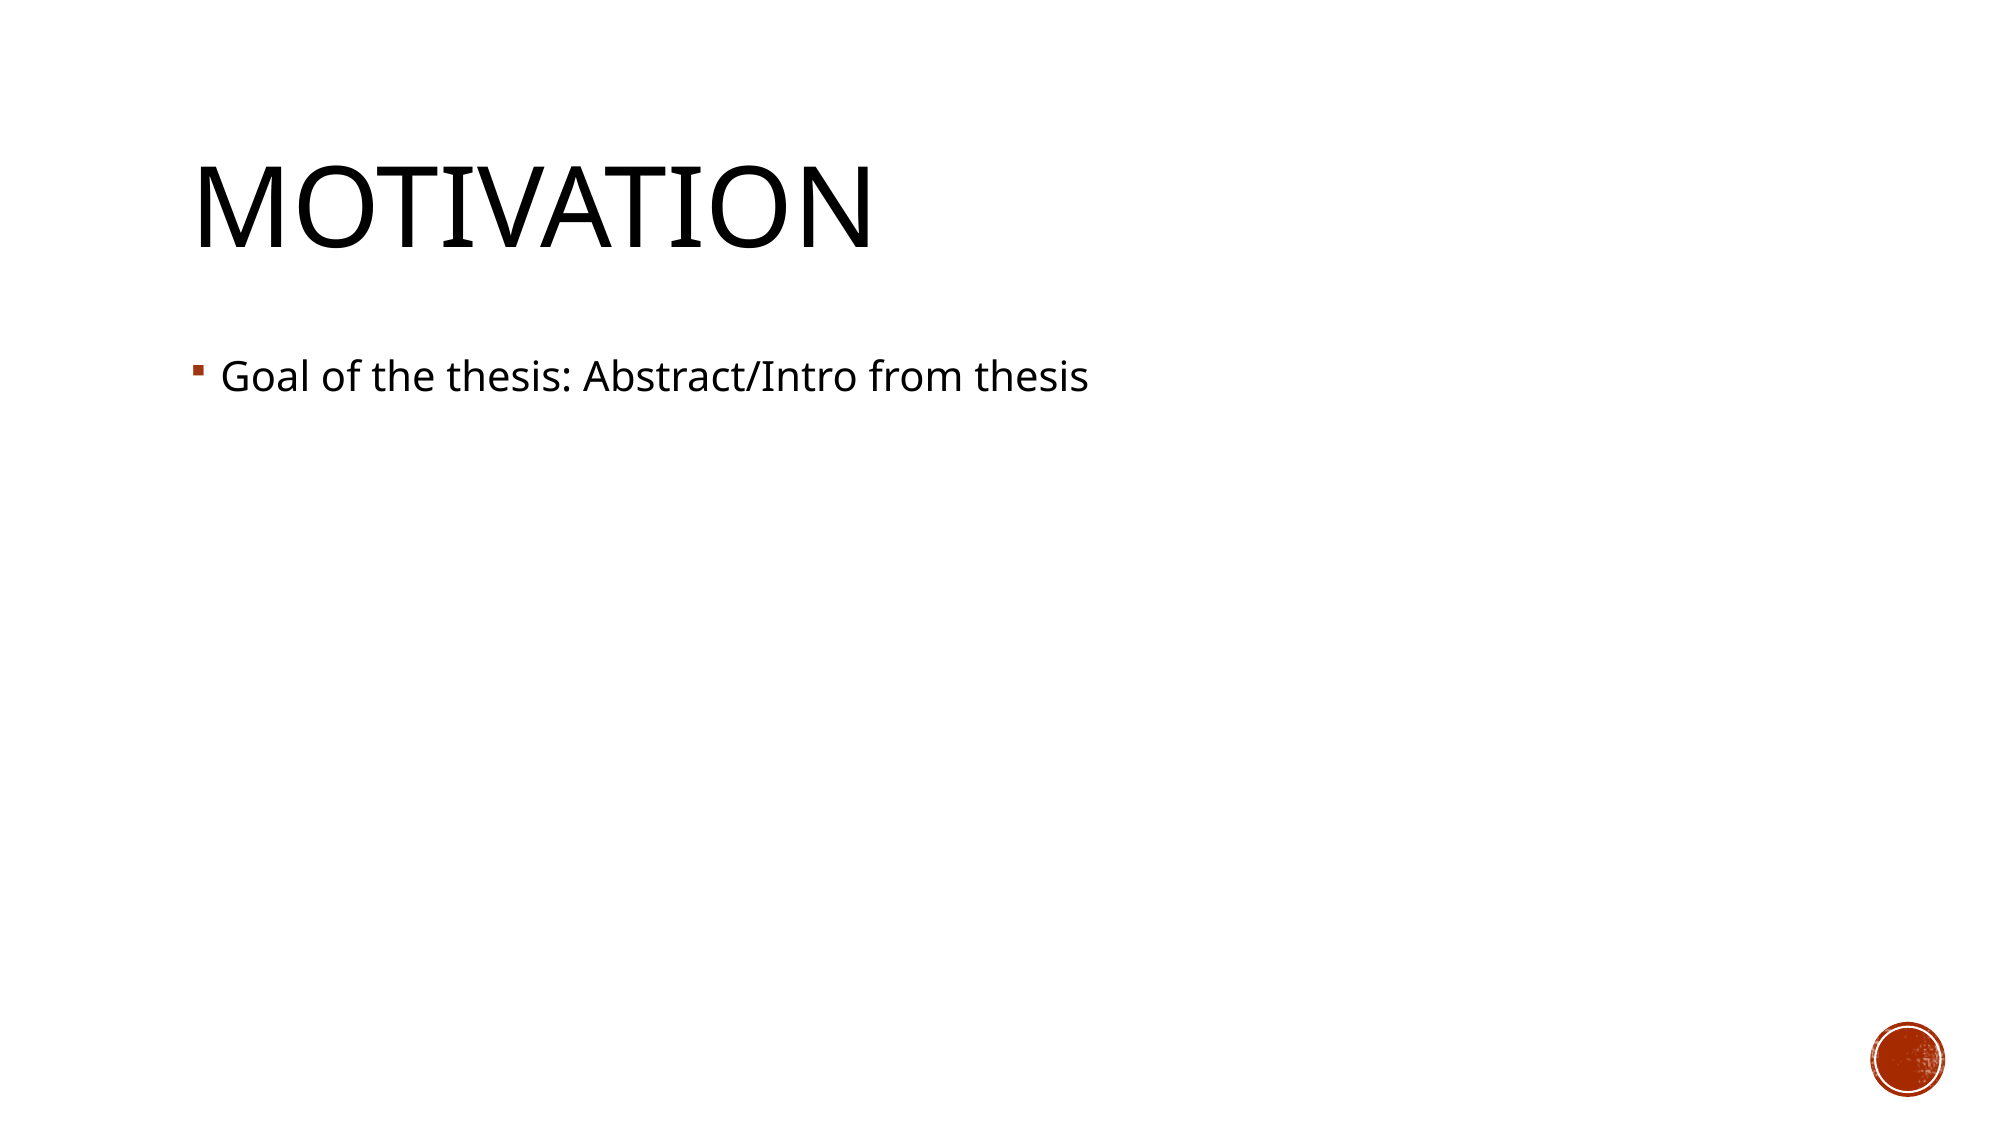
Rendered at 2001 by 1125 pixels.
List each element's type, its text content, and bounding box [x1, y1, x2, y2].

title Motivation [175, 79, 1826, 344]
list Goal of the thesis: Abstract/Intro from thesis [175, 348, 1826, 1013]
